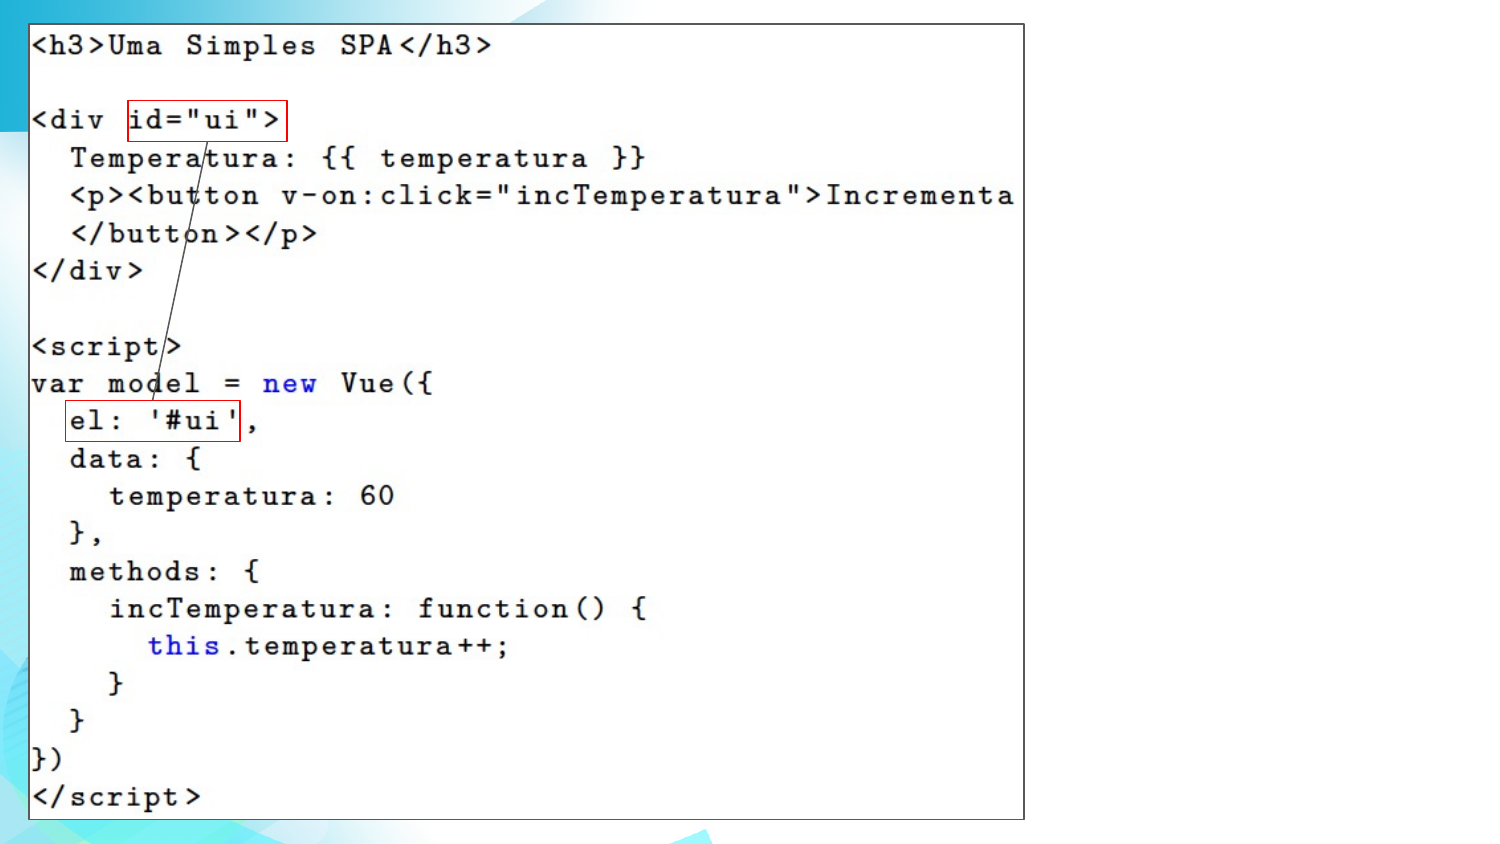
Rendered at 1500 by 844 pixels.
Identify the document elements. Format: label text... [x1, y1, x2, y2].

slide_number 58 [2, 764, 93, 830]
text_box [152, 141, 208, 401]
picture [0, 0, 1500, 844]
